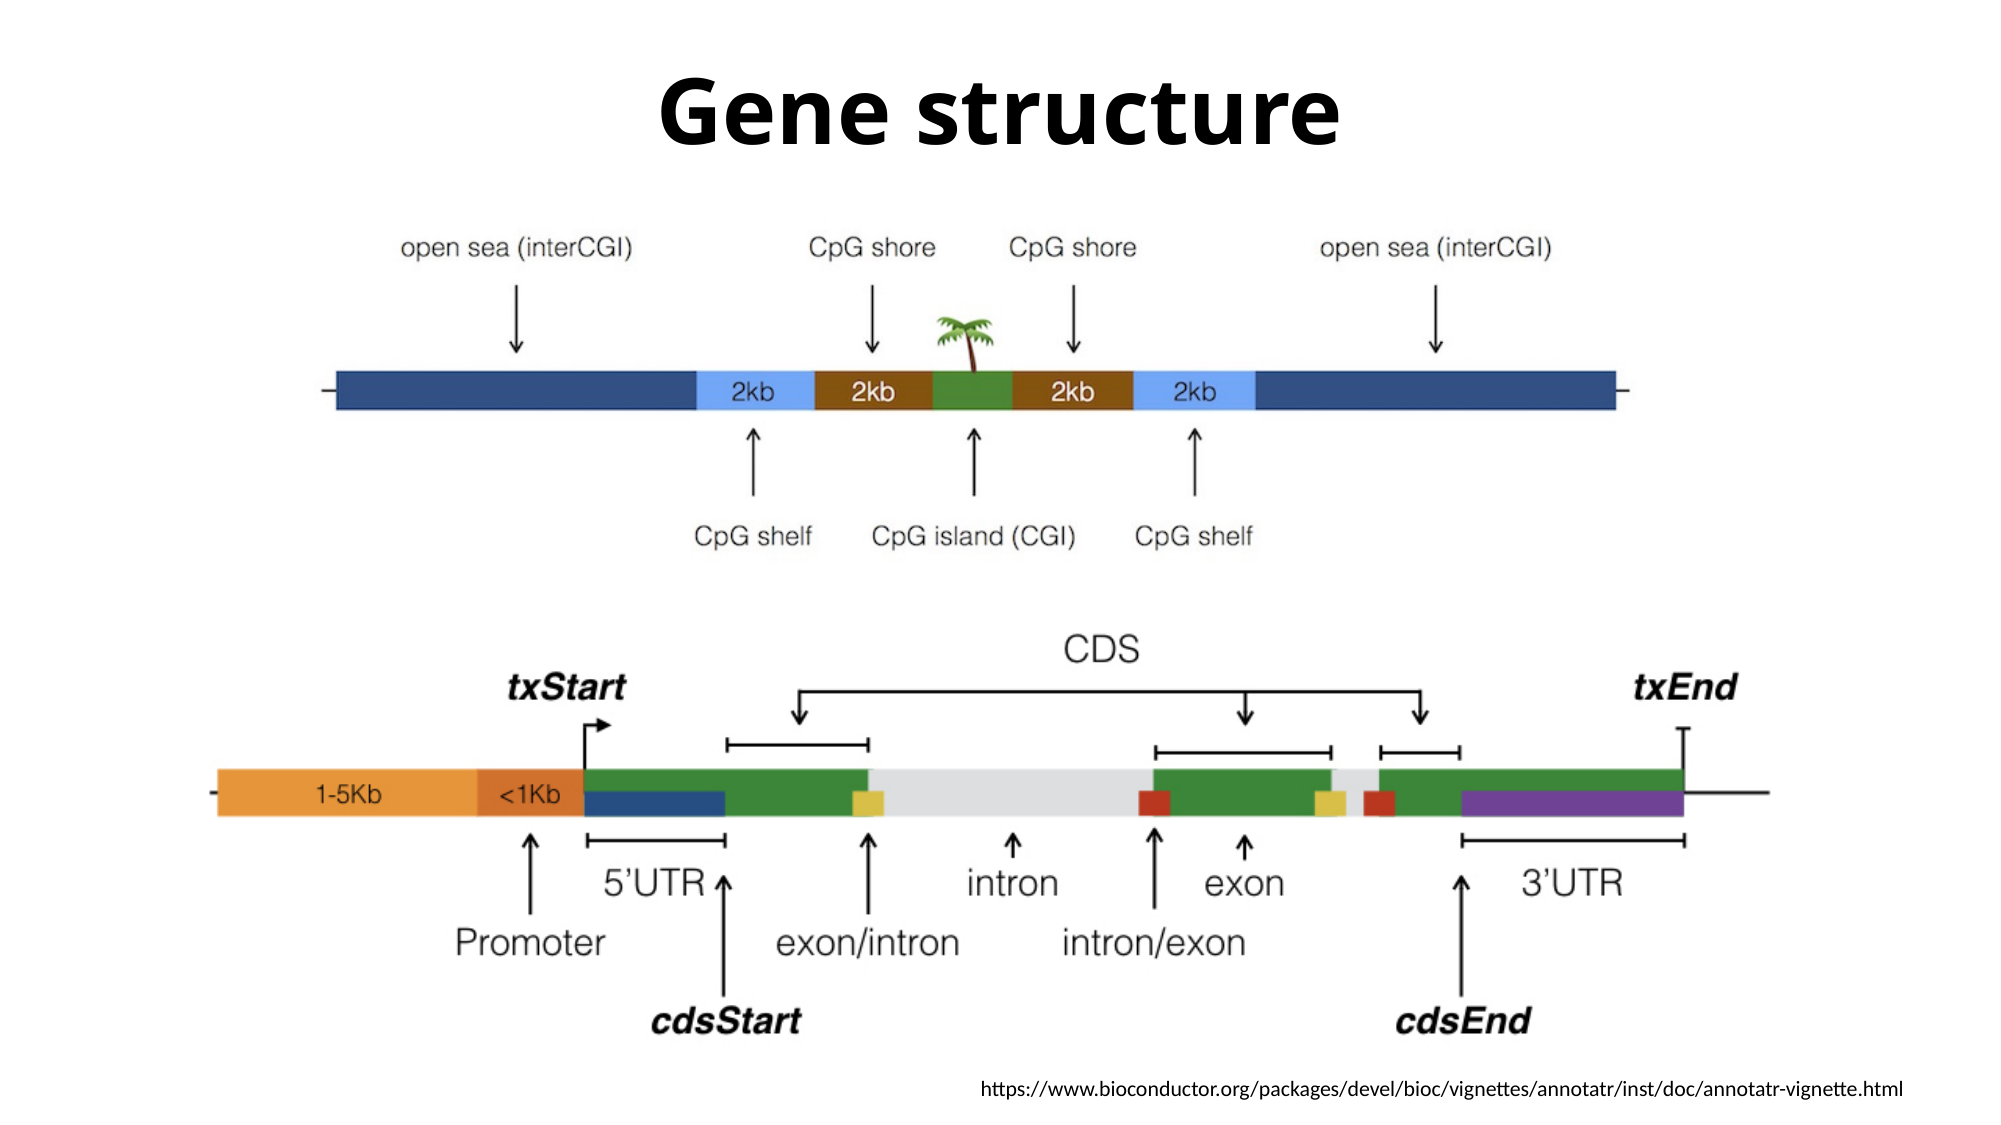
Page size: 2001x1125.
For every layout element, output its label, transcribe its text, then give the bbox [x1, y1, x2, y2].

picture [208, 620, 1772, 1051]
title Gene structure [137, 41, 1863, 190]
text_box https://www.bioconductor.org/packages/devel/bioc/vignettes/annotatr/inst/doc/annotatr-vignette.html [965, 1067, 1966, 1108]
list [304, 218, 1647, 563]
